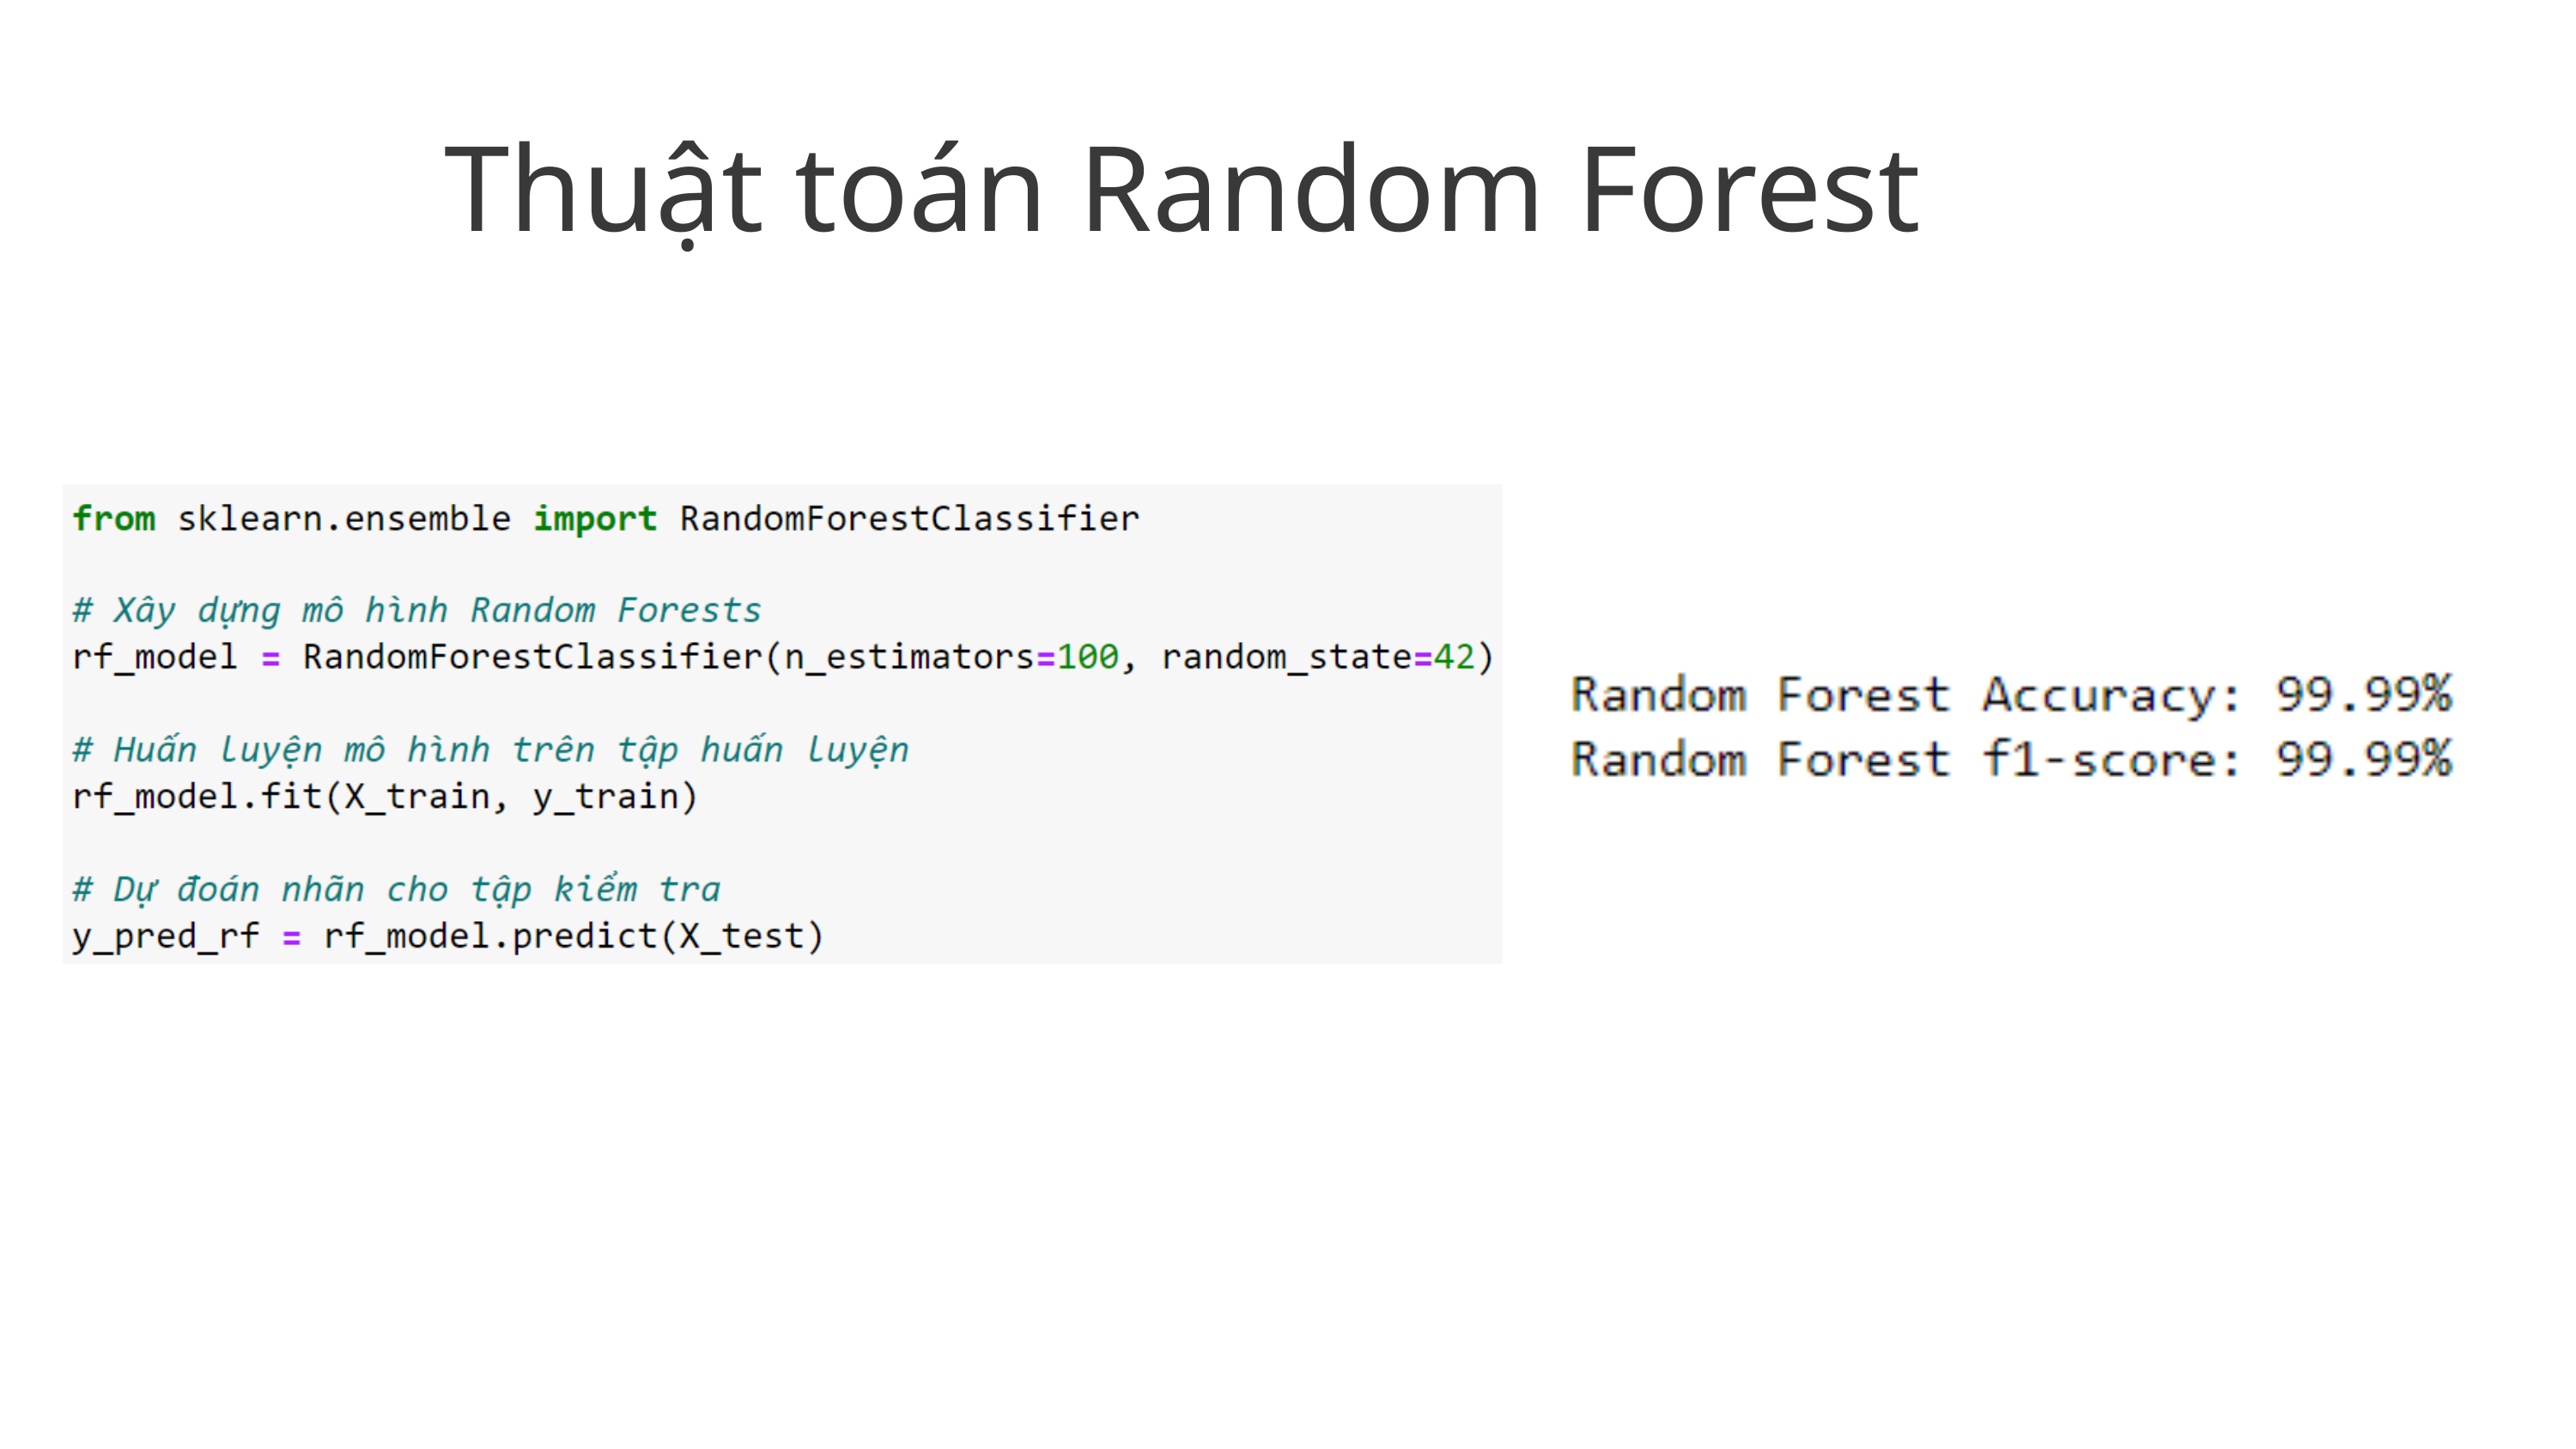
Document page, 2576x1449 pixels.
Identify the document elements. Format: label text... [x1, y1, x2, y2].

text_box Thuật toán Random Forest [444, 169, 2132, 255]
picture [62, 484, 1504, 964]
picture [1558, 644, 2501, 804]
